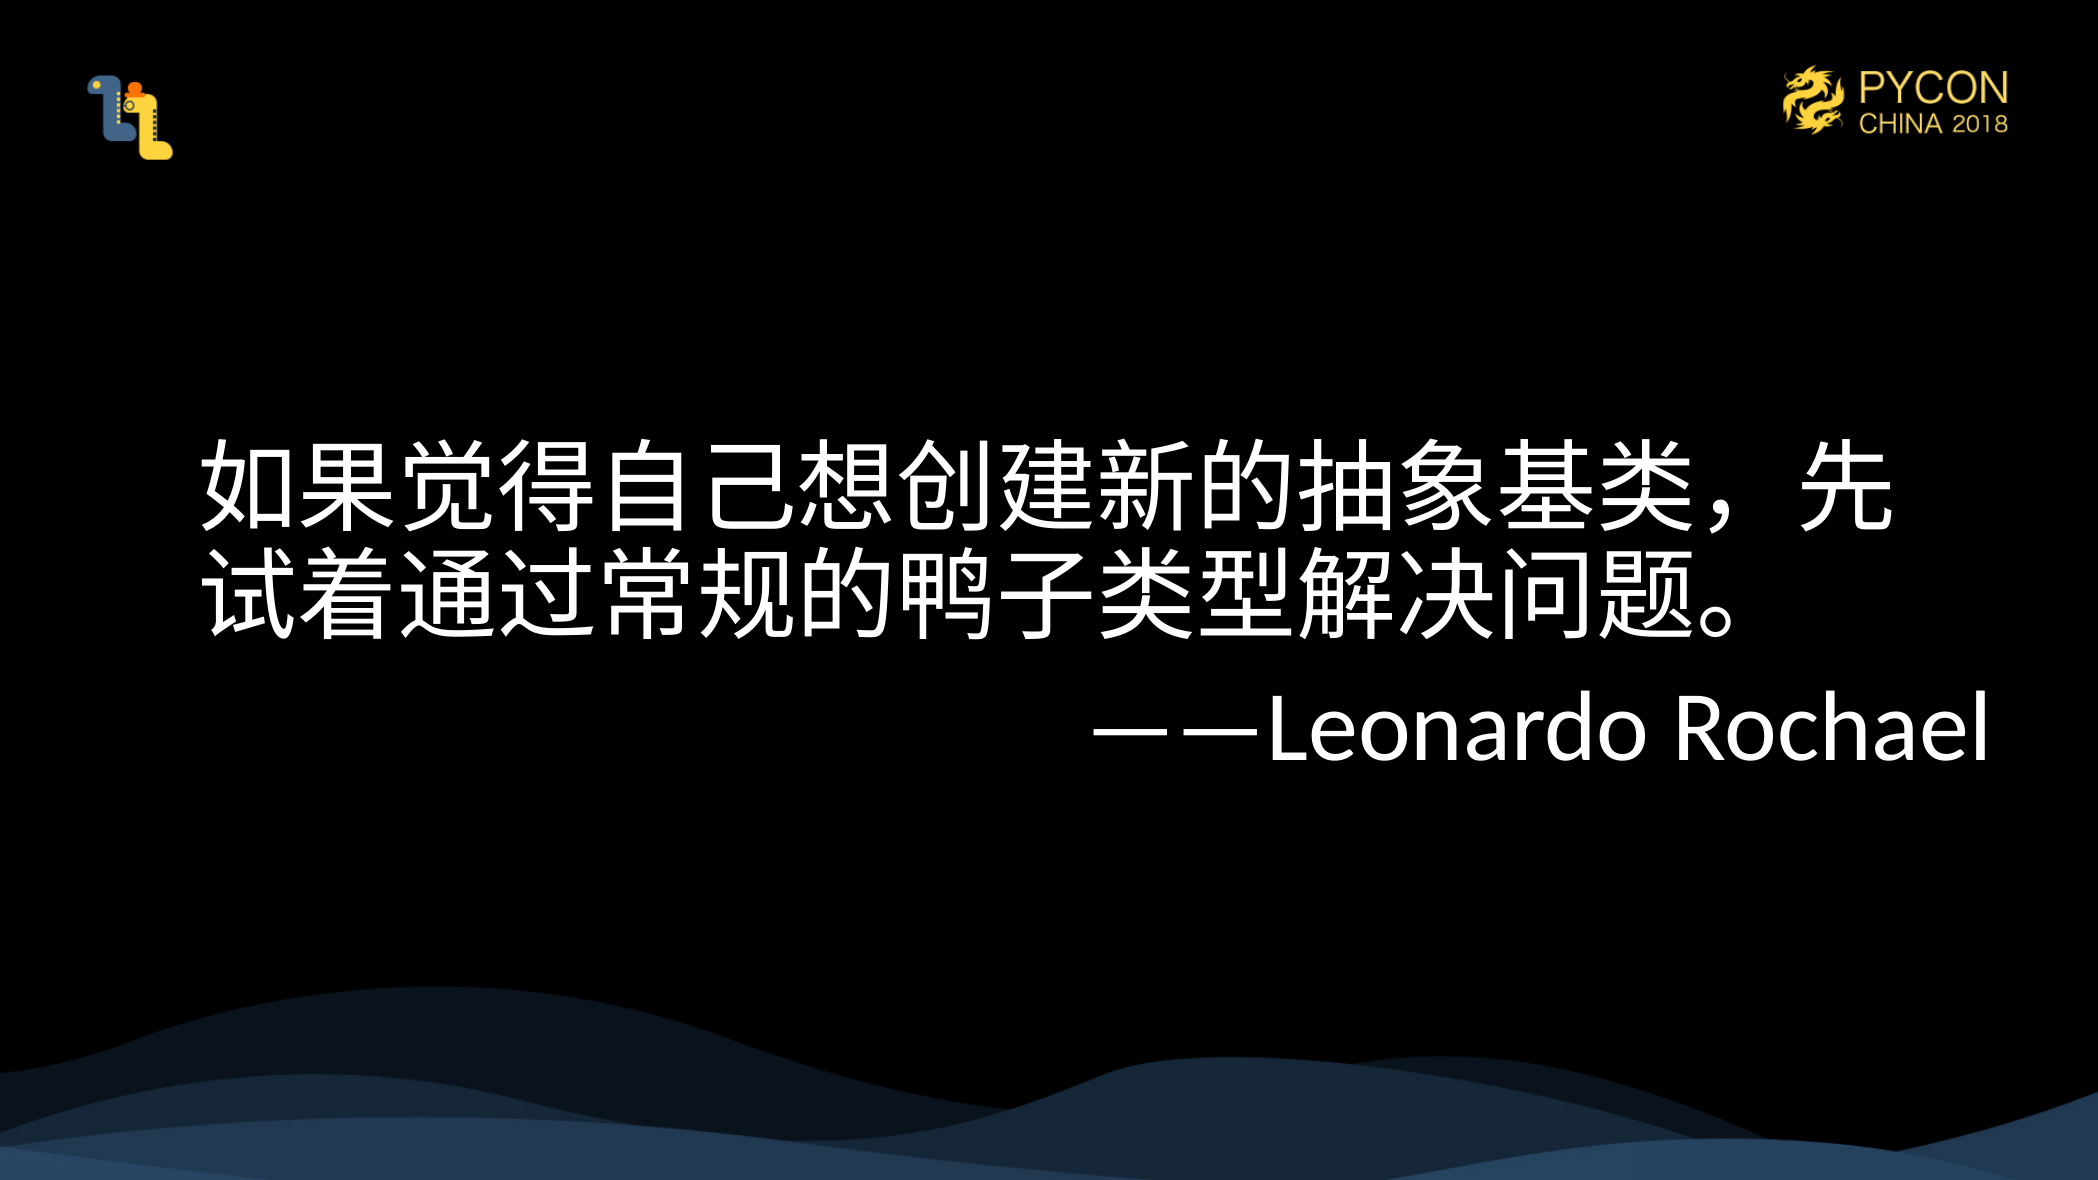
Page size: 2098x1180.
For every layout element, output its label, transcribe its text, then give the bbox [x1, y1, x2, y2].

list 如果觉得自己想创建新的抽象基类，先试着通过常规的鸭子类型解决问题。 ——Leonardo Rochael [189, 429, 2002, 1180]
picture [0, 0, 2098, 1180]
